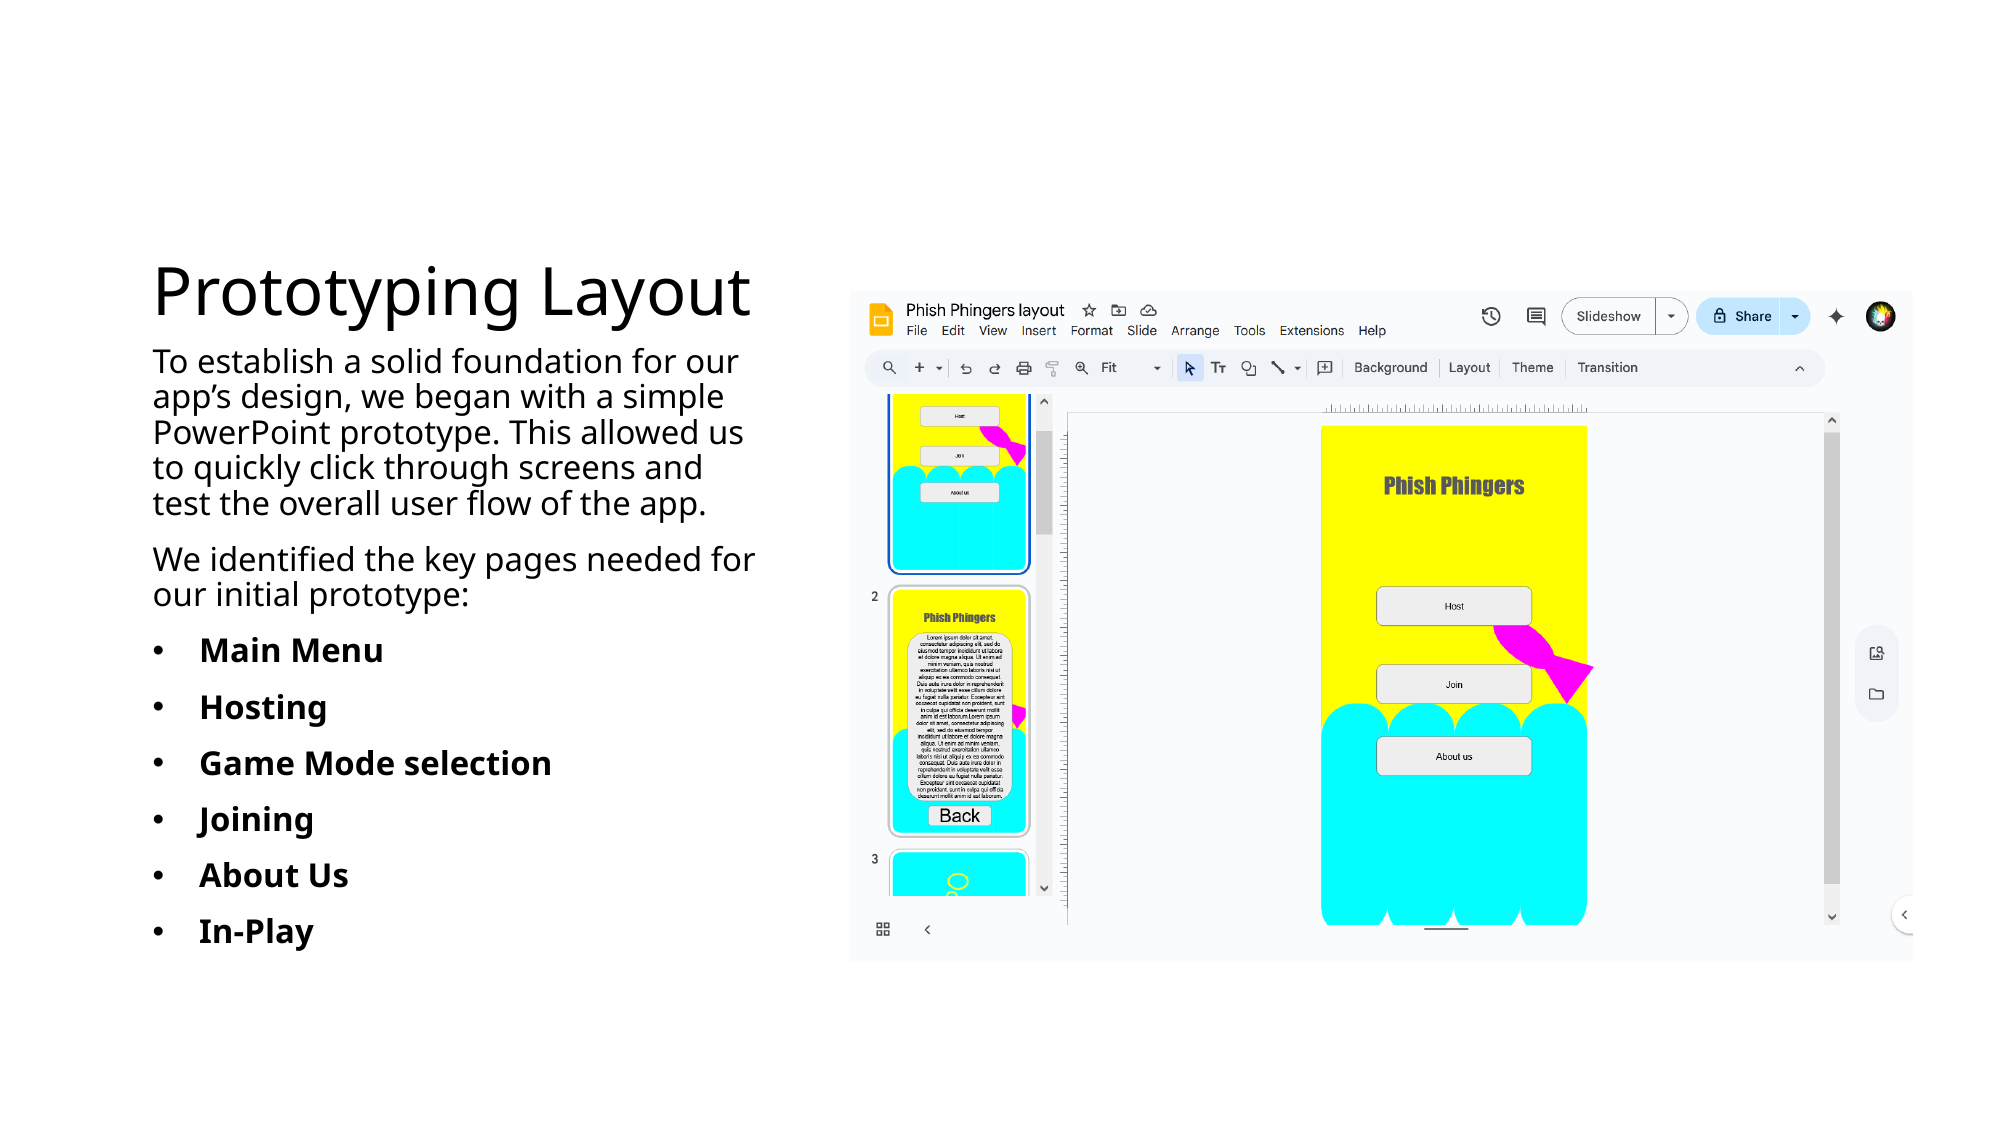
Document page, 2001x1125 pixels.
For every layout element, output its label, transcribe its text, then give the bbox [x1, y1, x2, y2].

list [849, 291, 1913, 962]
list To establish a solid foundation for our app’s design, we began with a simple PowerPoint prototype. This allowed us to quickly click through screens and test the overall user flow of the app. We identified the key pages needed for our initial prototype: Main Menu Hosting Game Mode selection Joining About Us In-Play [137, 337, 783, 963]
title Prototyping Layout [137, 75, 783, 337]
